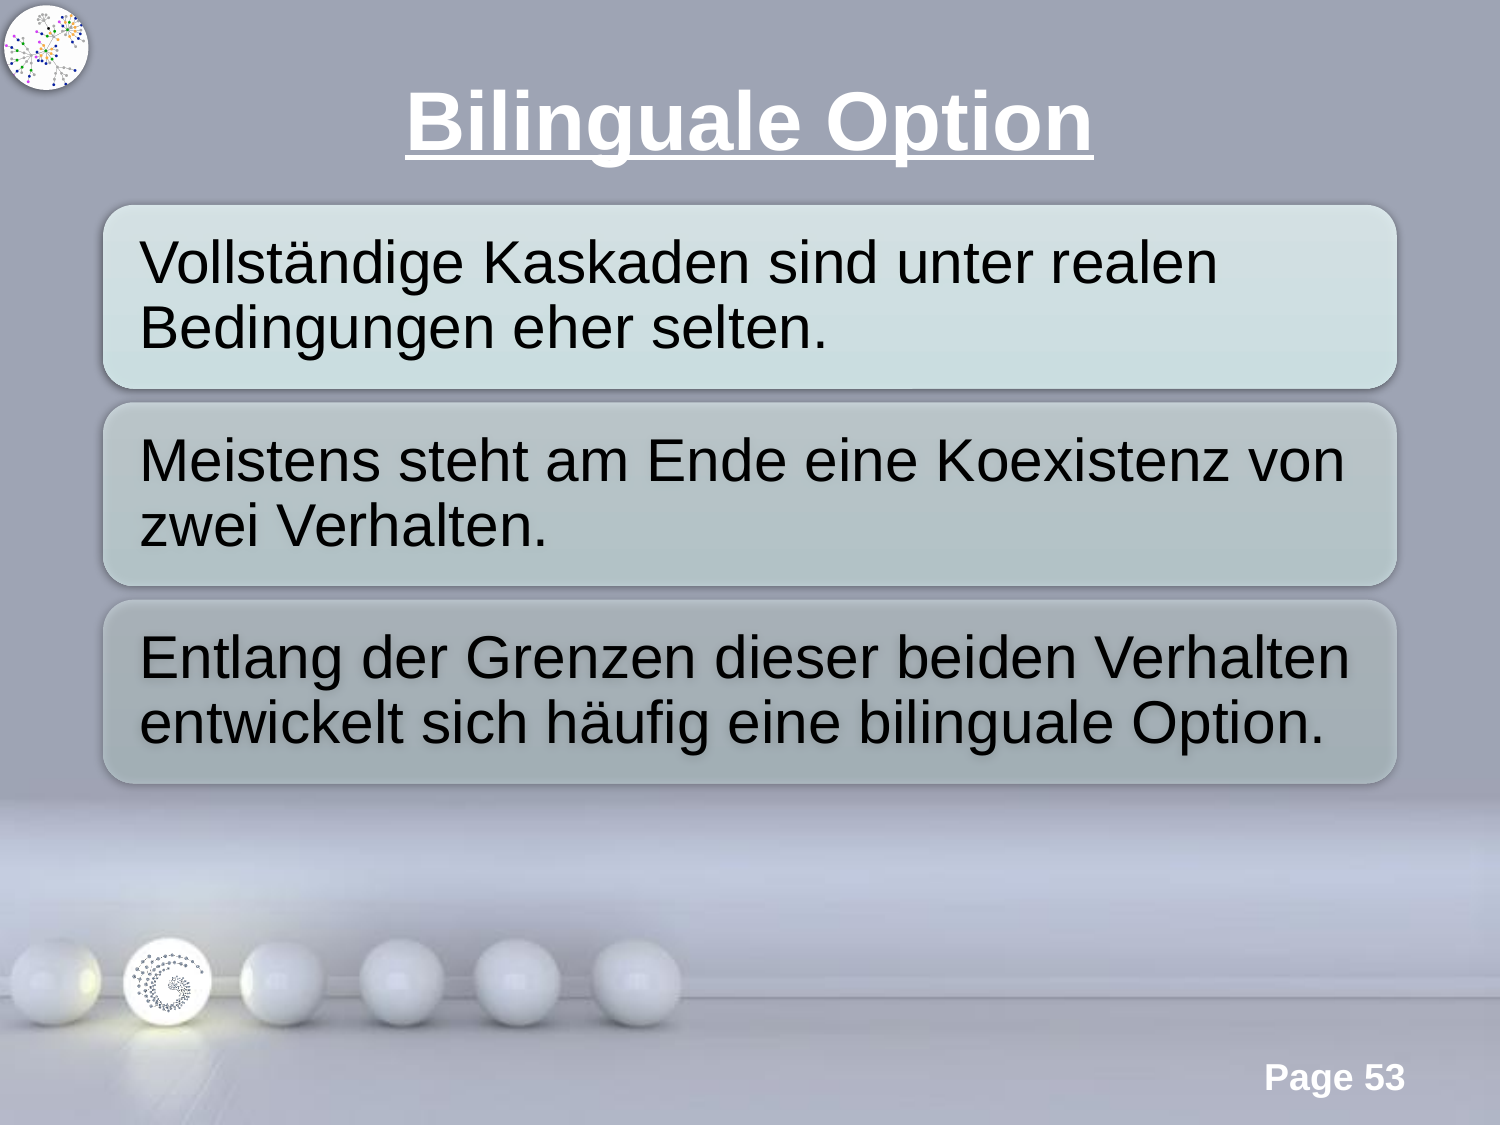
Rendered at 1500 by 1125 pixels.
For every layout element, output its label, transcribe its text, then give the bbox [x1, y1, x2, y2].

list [103, 137, 1397, 852]
text_box [4, 5, 89, 90]
title Bilinguale Option [103, 59, 1397, 137]
picture [0, 0, 1500, 1125]
